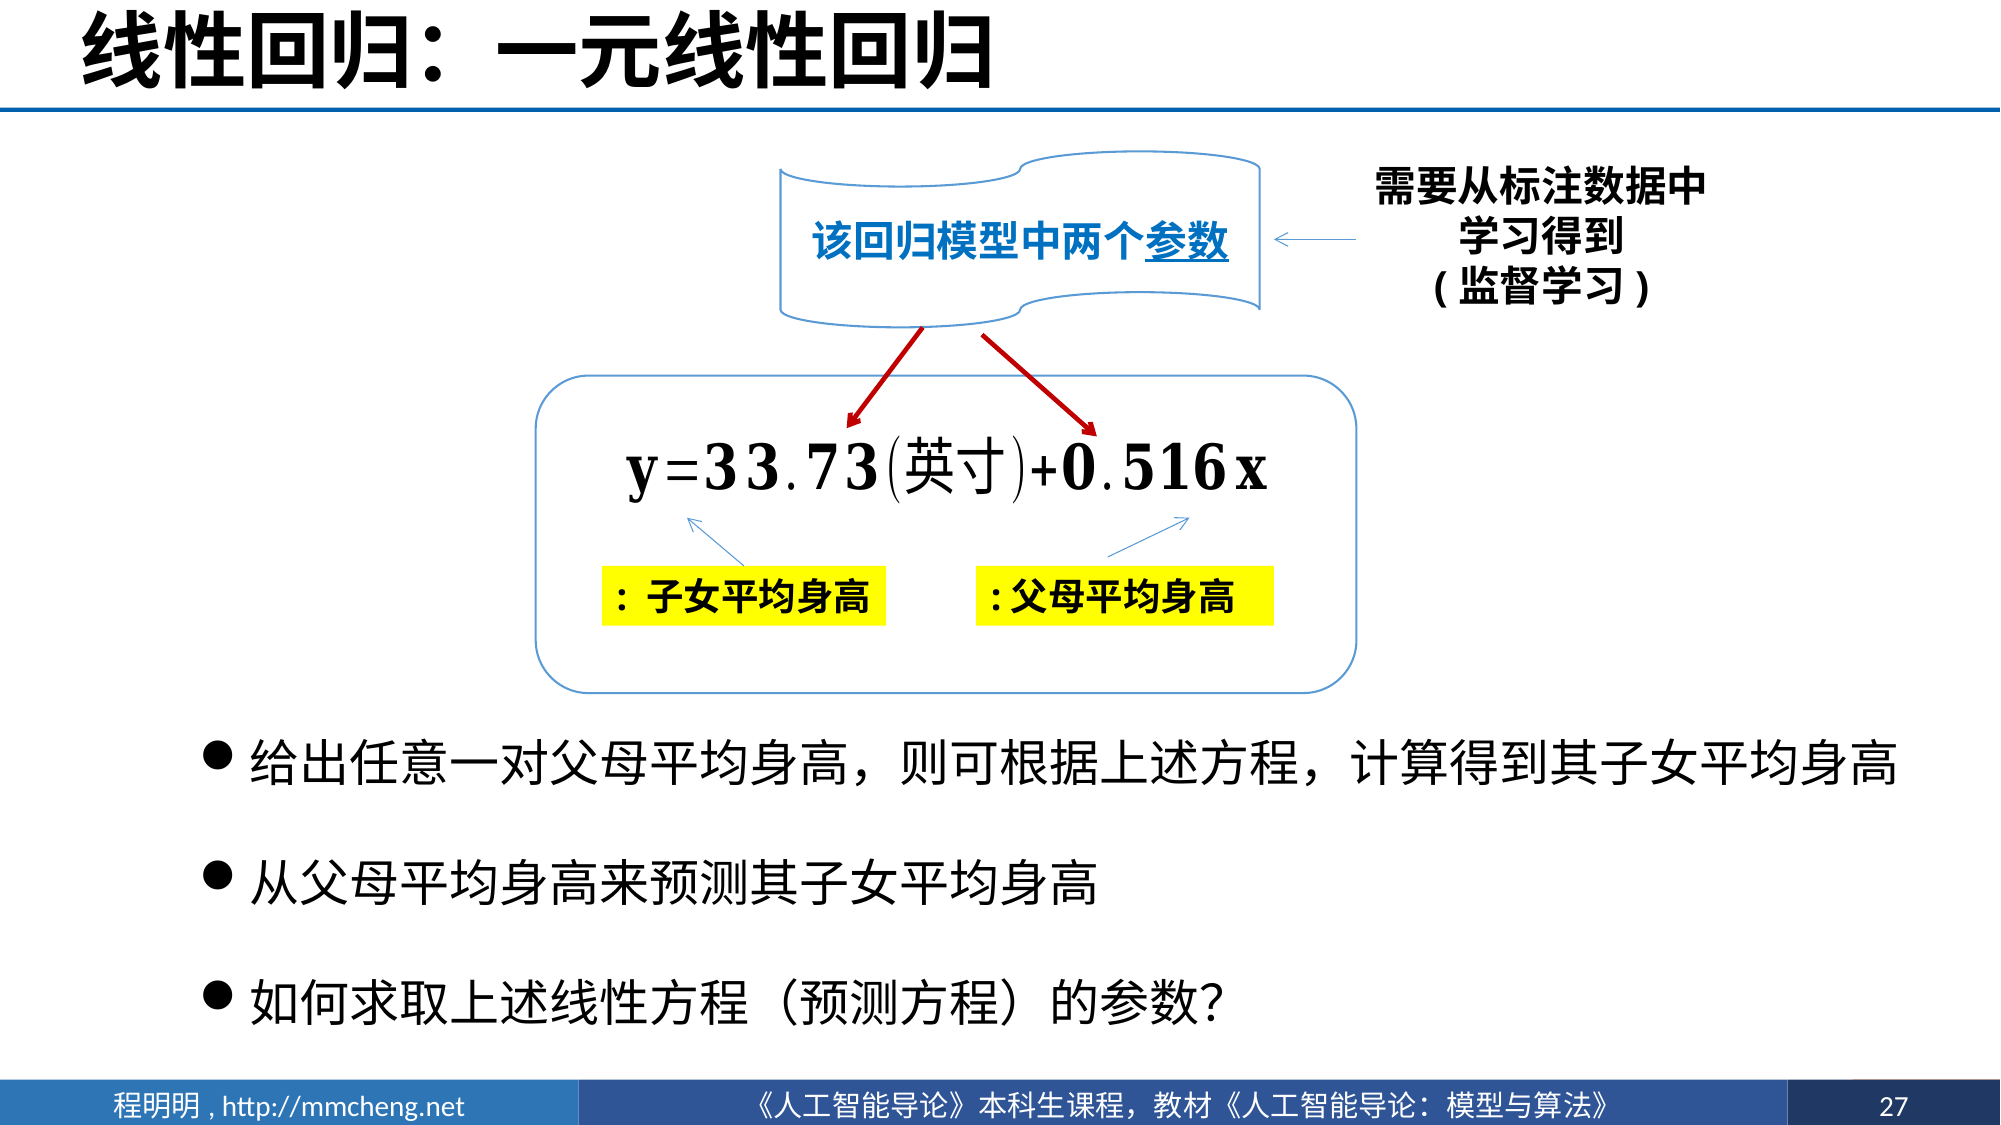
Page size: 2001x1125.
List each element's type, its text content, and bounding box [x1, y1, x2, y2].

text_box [981, 334, 1097, 437]
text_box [535, 375, 1357, 694]
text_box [846, 327, 923, 429]
text_box 需要从标注数据中学习得到 (监督学习) [1356, 151, 1727, 317]
text_box 给出任意一对父母平均身高，则可根据上述方程，计算得到其子女平均身高 从父母平均身高来预测其子女平均身高 如何求取上述线性方程（预测方程）的参数？ [184, 724, 2000, 1040]
title 线性回归：一元线性回归 [64, 0, 2000, 110]
text_box 该回归模型中两个参数 [779, 150, 1261, 328]
